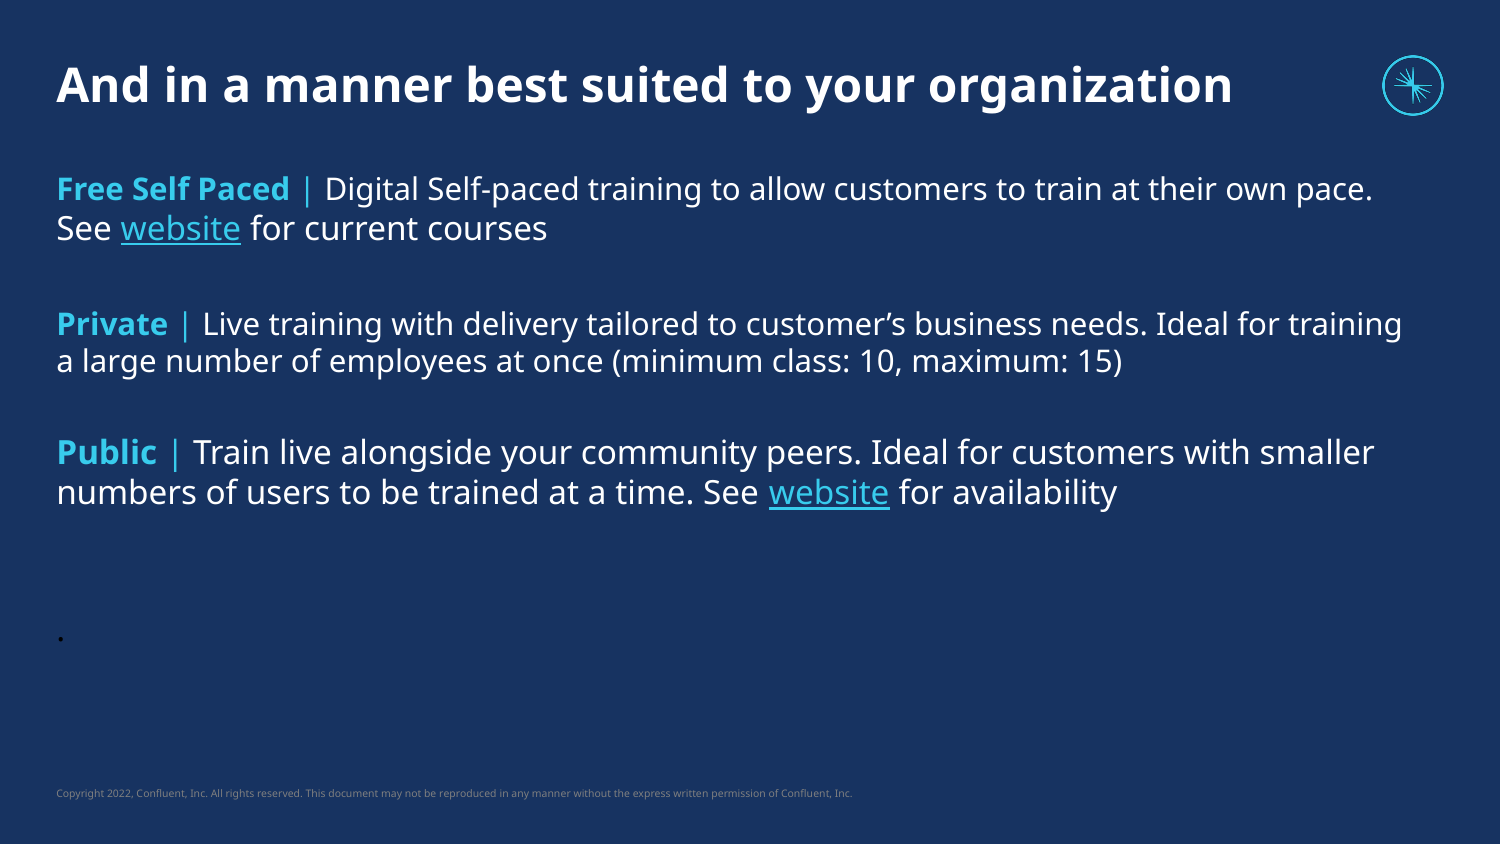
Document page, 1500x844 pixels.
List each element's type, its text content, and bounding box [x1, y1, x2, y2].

picture [1382, 55, 1444, 116]
text_box Free Self Paced | Digital Self-paced training to allow customers to train at their own pace. See website for current courses Private | Live training with delivery tailored to customer’s business needs. Ideal for training a large number of employees at once (minimum class: 10, maximum: 15) Public | Train live alongside your community peers. Ideal for customers with smaller numbers of users to be trained at a time. See website for availability . [56, 162, 1444, 736]
text_box And in a manner best suited to your organization [56, 53, 1368, 123]
